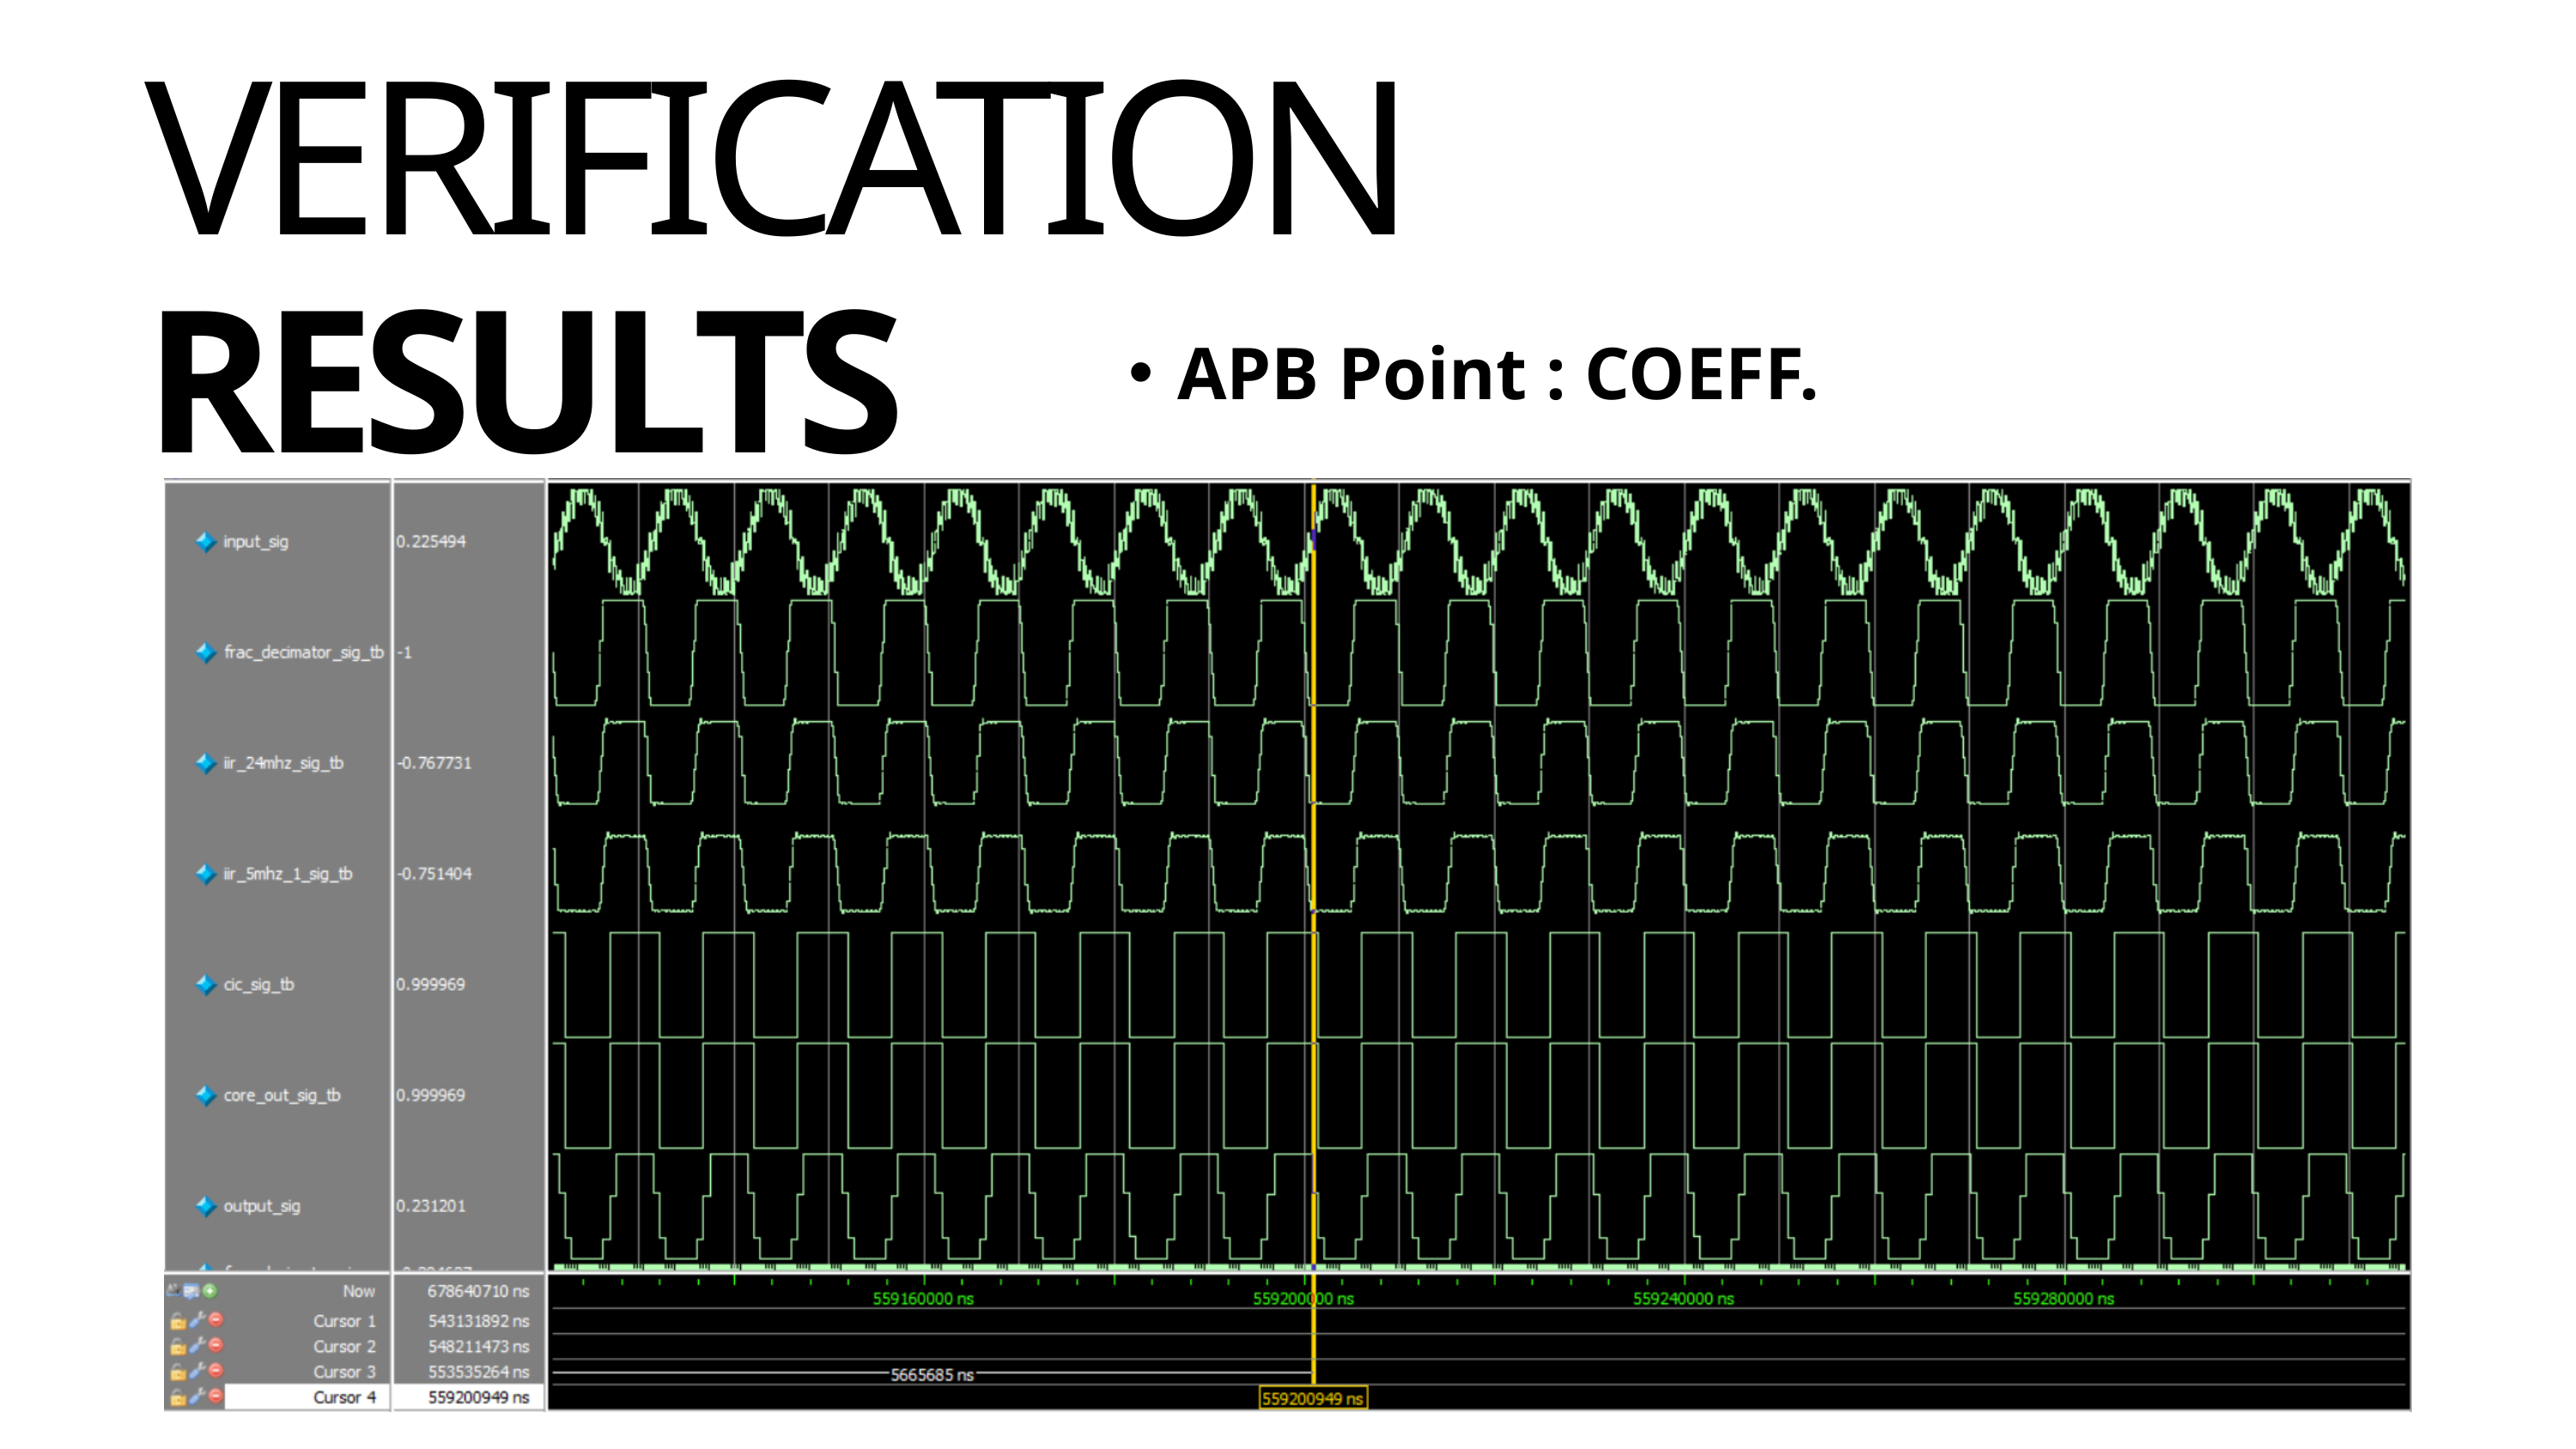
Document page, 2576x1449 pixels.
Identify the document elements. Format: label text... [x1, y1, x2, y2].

picture [164, 478, 2412, 1412]
text_box RESULTS [144, 322, 1457, 493]
text_box VERIFICATION [144, 93, 2008, 278]
text_box APB Point : COEFF. [1115, 322, 2115, 421]
